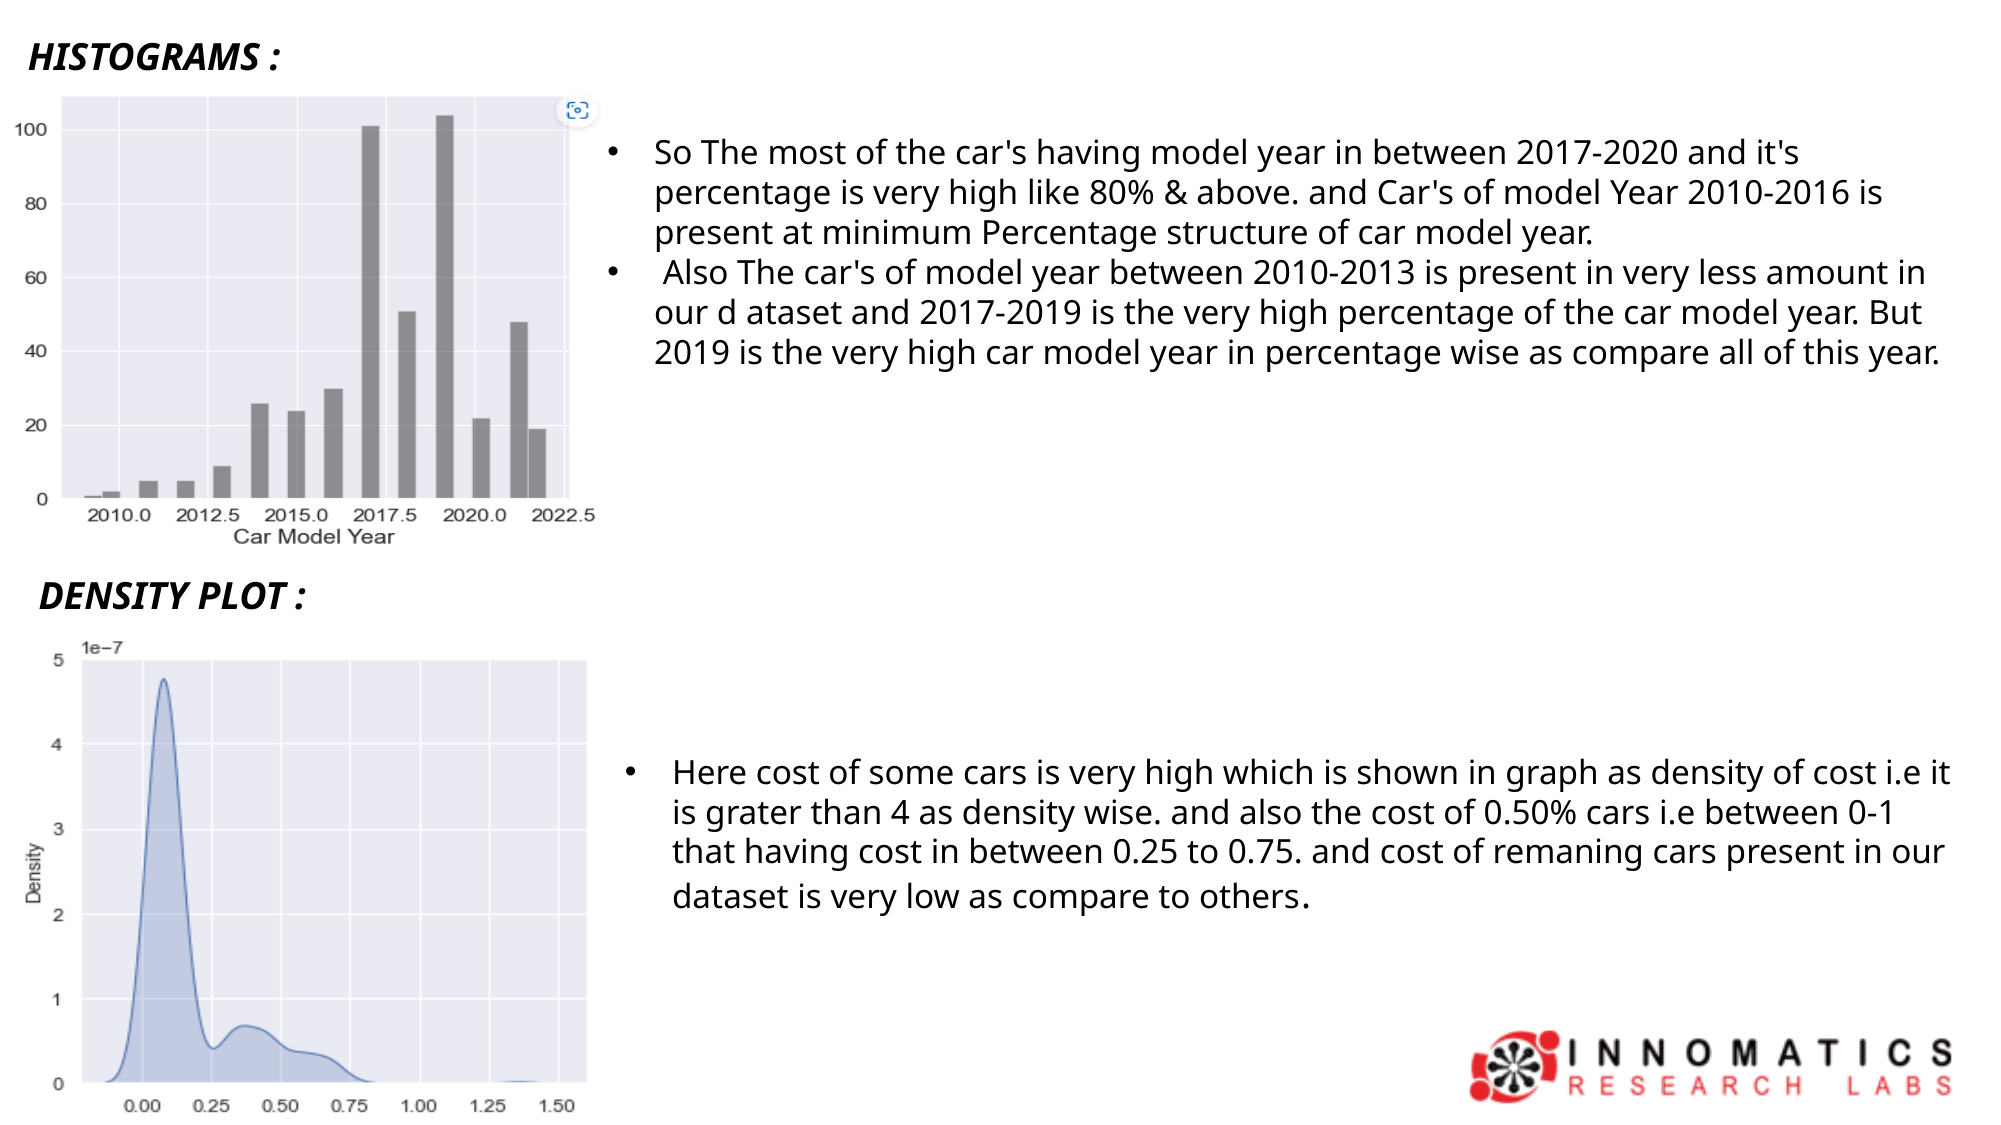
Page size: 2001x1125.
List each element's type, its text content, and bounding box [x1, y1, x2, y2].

picture [1445, 1014, 1975, 1125]
picture [8, 86, 611, 550]
text_box HISTOGRAMS : [13, 25, 296, 86]
text_box So The most of the car's having model year in between 2017-2020 and it's percentage is very high like 80% & above. and Car's of model Year 2010-2016 is present at minimum Percentage structure of car model year. Also The car's of model year between 2010-2013 is present in very less amount in our d ataset and 2017-2019 is the very high percentage of the car model year. But 2019 is the very high car model year in percentage wise as compare all of this year. [611, 123, 1979, 379]
text_box DENSITY PLOT : [23, 564, 322, 625]
picture [8, 640, 629, 1117]
text_box Here cost of some cars is very high which is shown in graph as density of cost i.e it is grater than 4 as density wise. and also the cost of 0.50% cars i.e between 0-1 that having cost in between 0.25 to 0.75. and cost of remaning cars present in our dataset is very low as compare to others. [629, 743, 1979, 923]
